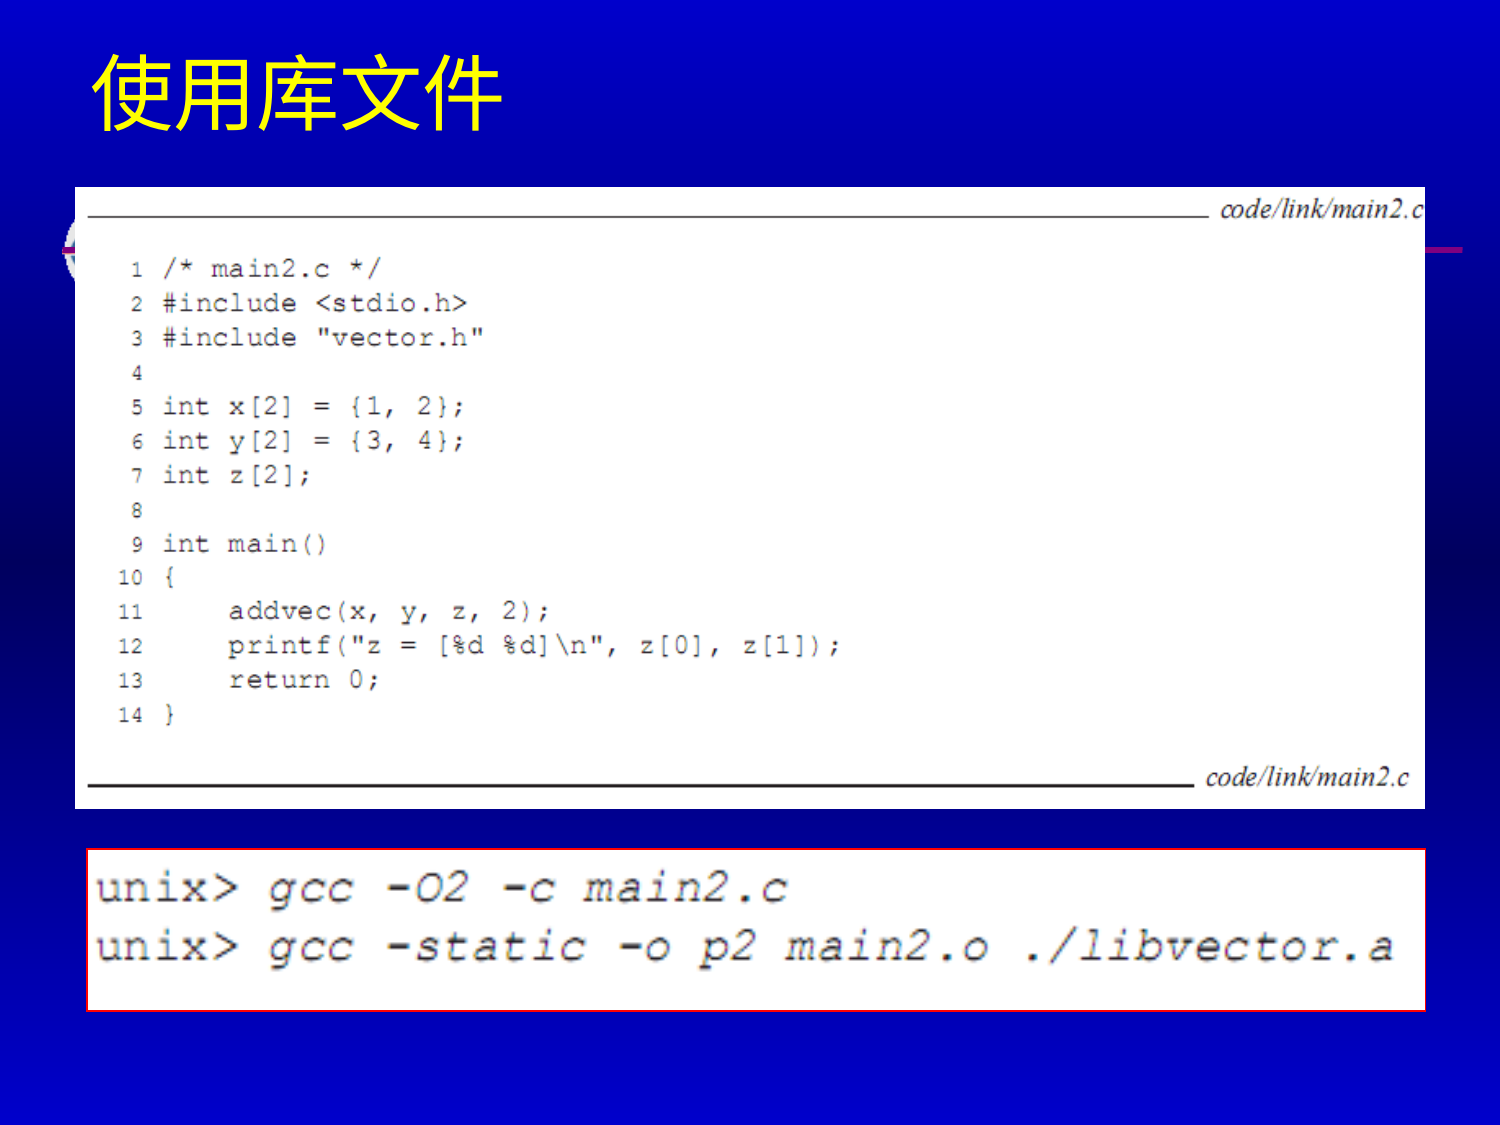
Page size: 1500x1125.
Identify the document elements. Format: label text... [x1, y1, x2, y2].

picture [62, 187, 1426, 809]
picture [87, 849, 1426, 1011]
title 使用库文件 [75, 45, 1425, 138]
